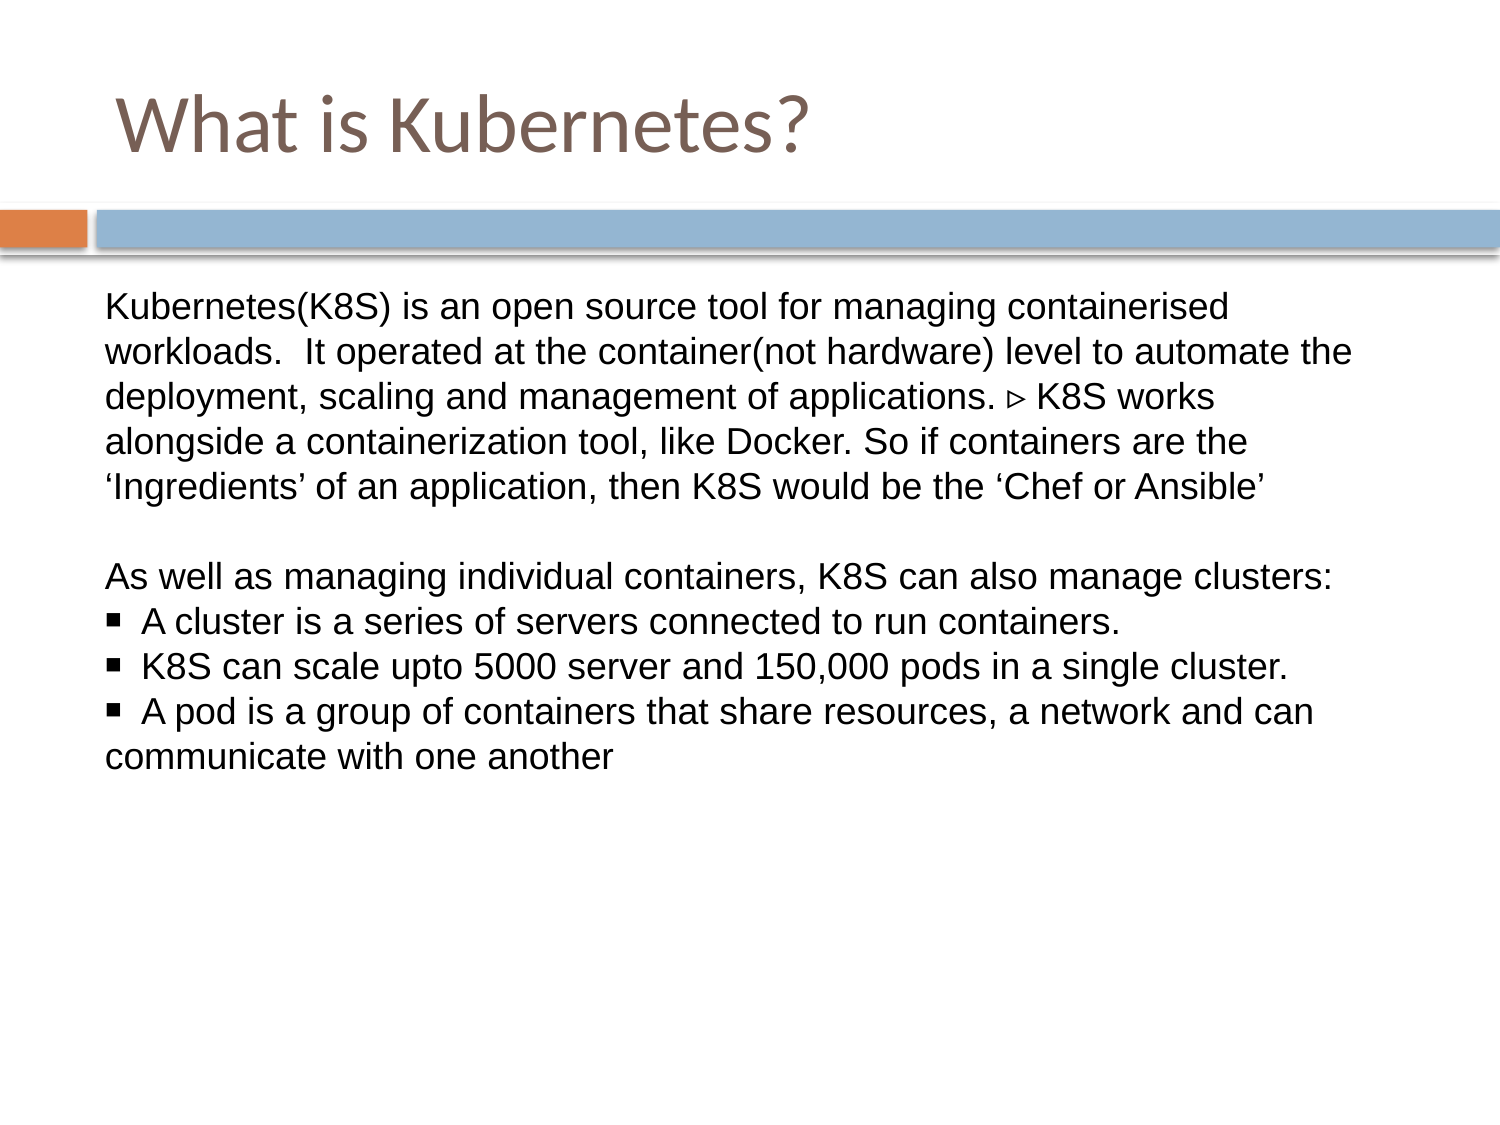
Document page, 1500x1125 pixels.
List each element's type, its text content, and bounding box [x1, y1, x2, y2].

title What is Kubernetes? [100, 37, 1439, 201]
text_box Kubernetes(K8S) is an open source tool for managing containerised workloads. It operated at the container(not hardware) level to automate the deployment, scaling and management of applications. ▹ K8S works alongside a containerization tool, like Docker. So if containers are the ‘Ingredients’ of an application, then K8S would be the ‘Chef or Ansible’ As well as managing individual containers, K8S can also manage clusters: ￭ A cluster is a series of servers connected to run containers. ￭ K8S can scale upto 5000 server and 150,000 pods in a single cluster. ￭ A pod is a group of containers that share resources, a network and can communicate with one another [90, 274, 1375, 785]
